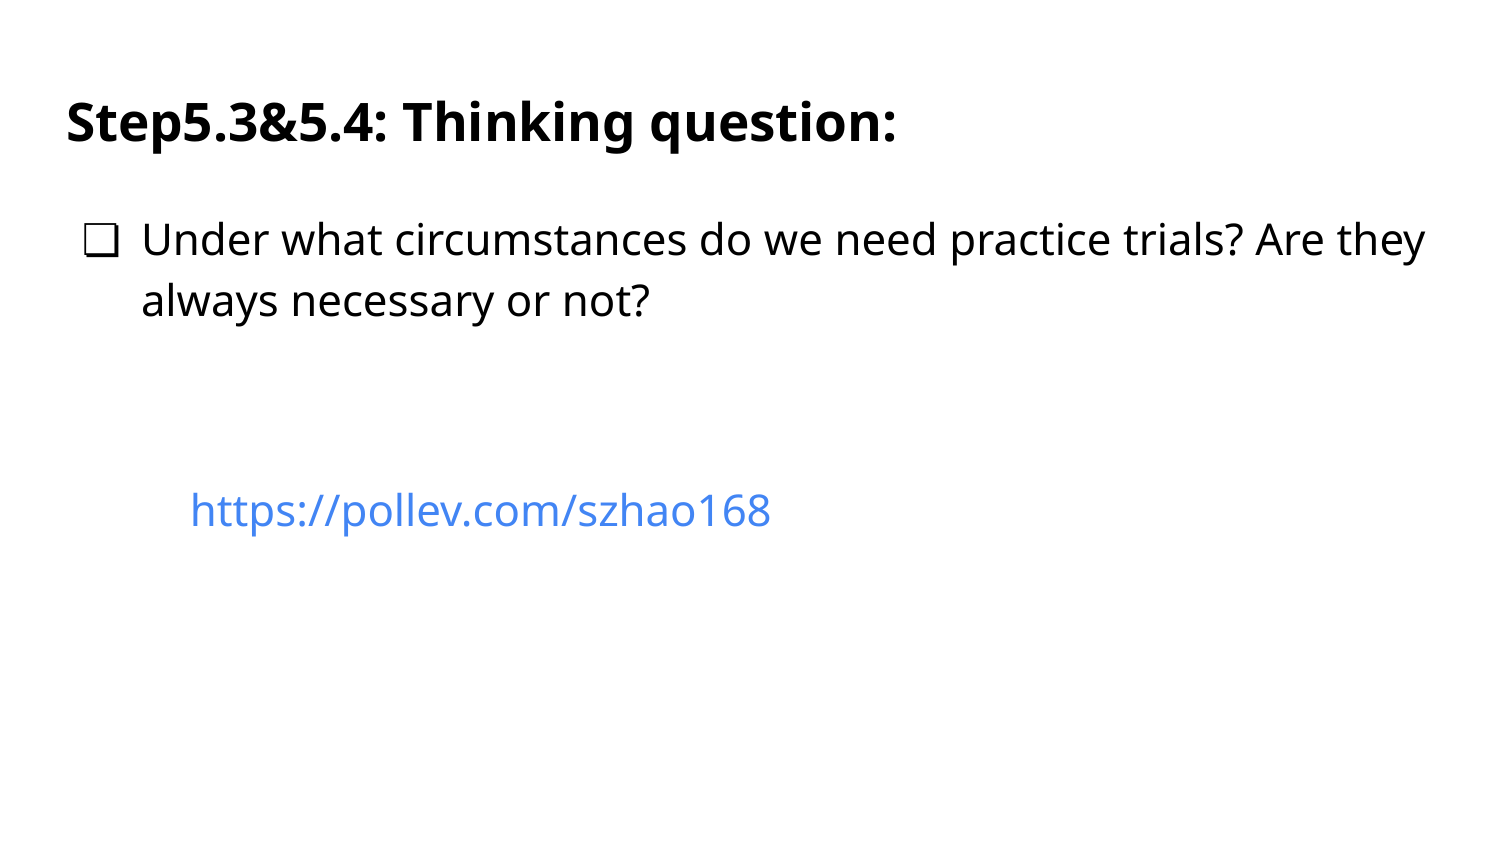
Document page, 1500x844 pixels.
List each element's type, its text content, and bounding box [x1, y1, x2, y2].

list Under what circumstances do we need practice trials? Are they always necessary or not? [51, 189, 1449, 750]
title Step5.3&5.4: Thinking question: [51, 72, 1449, 167]
list https://pollev.com/szhao168 [175, 459, 1325, 693]
